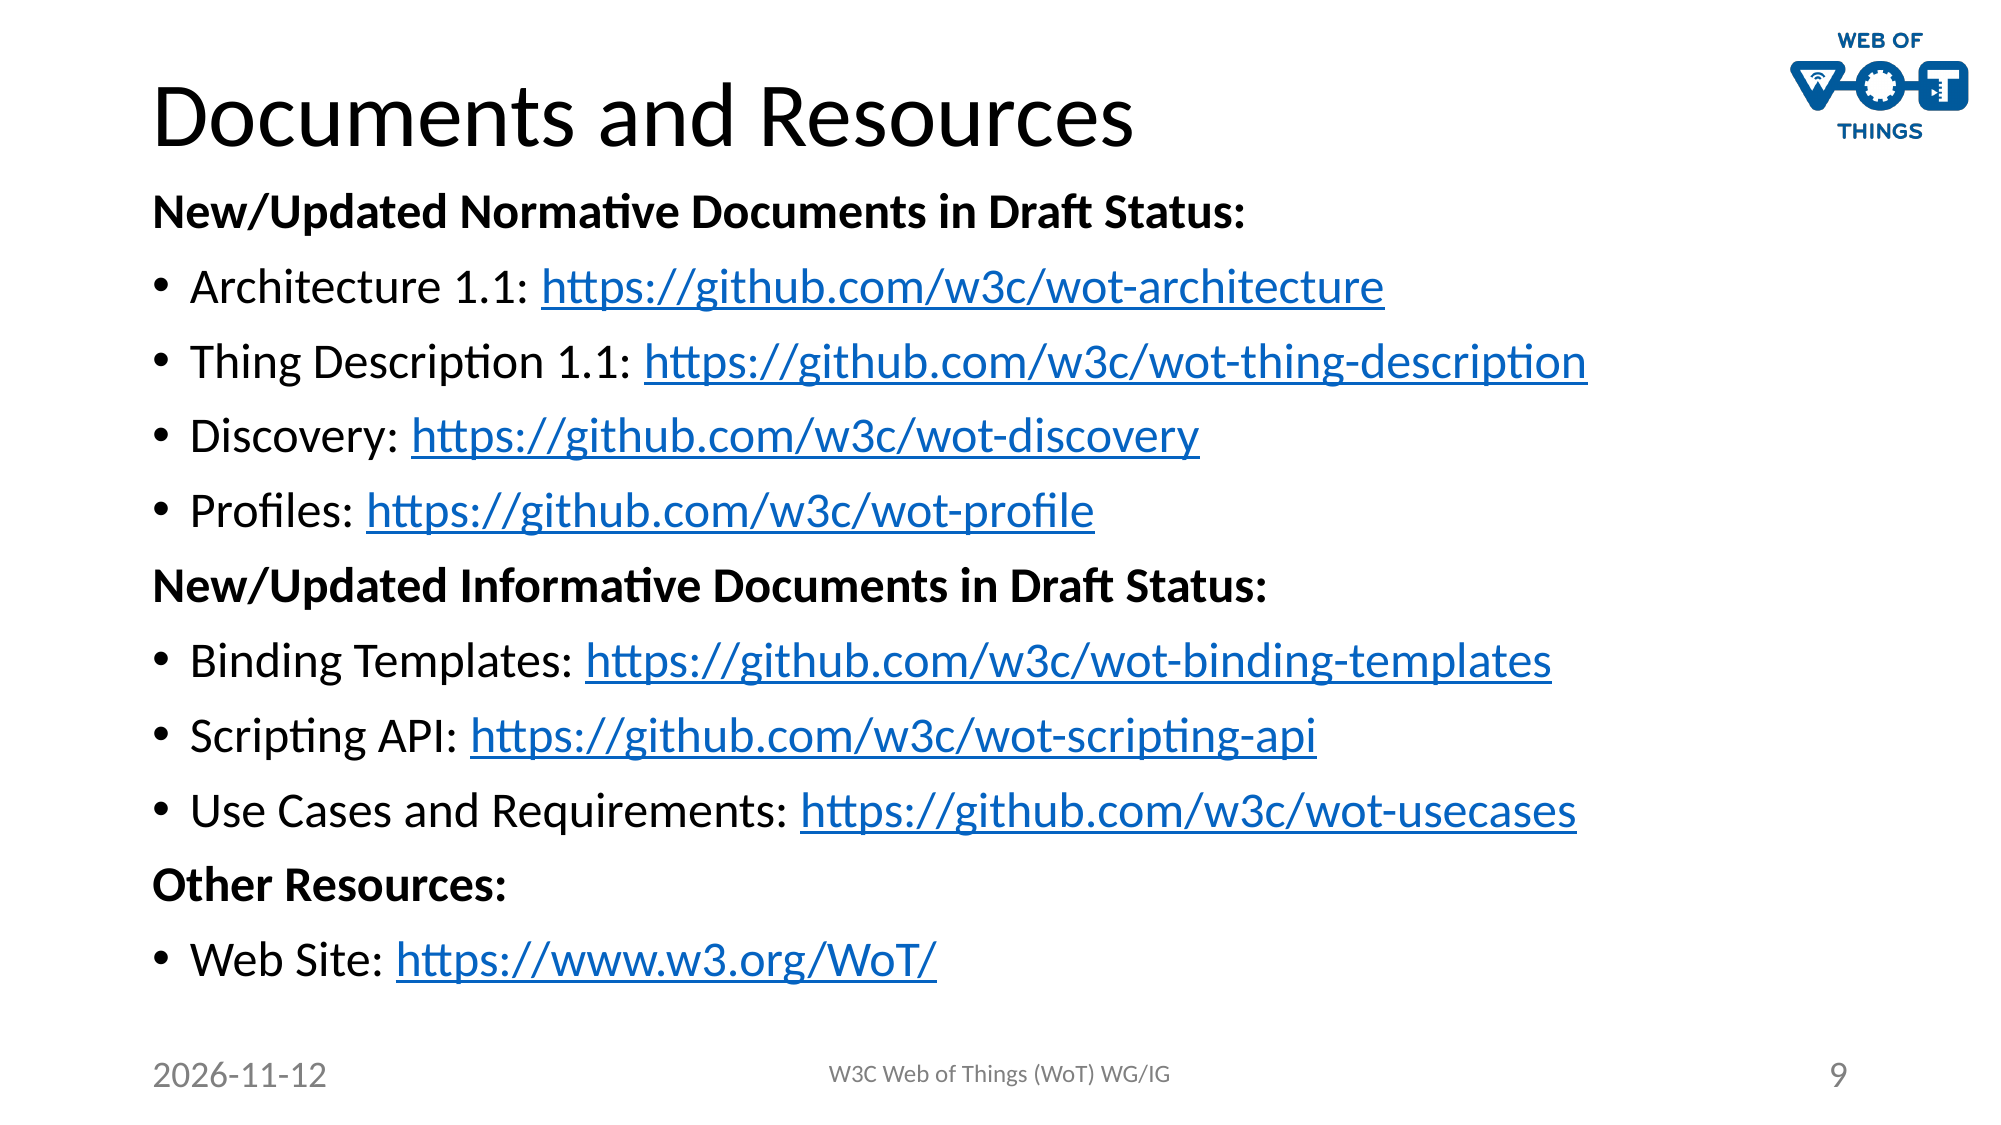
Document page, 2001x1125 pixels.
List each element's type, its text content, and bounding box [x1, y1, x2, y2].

slide_number 9 [1412, 1042, 1863, 1103]
title Documents and Resources [137, 59, 1863, 177]
list New/Updated Normative Documents in Draft Status: Architecture 1.1: https://github.com/w3c/wot-architecture Thing Description 1.1: https://github.com/w3c/wot-thing-description Discovery: https://github.com/w3c/wot-discovery Profiles: https://github.com/w3c/wot-profile New/Updated Informative Documents in Draft Status: Binding Templates: https://github.com/w3c/wot-binding-templates Scripting API: https://github.com/w3c/wot-scripting-api Use Cases and Requirements: https://github.com/w3c/wot-usecases Other Resources: Web Site: https://www.w3.org/WoT/ [137, 177, 1863, 1014]
picture [1773, 22, 1985, 149]
footer W3C Web of Things (WoT) WG/IG [662, 1042, 1338, 1103]
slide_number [137, 1042, 588, 1103]
